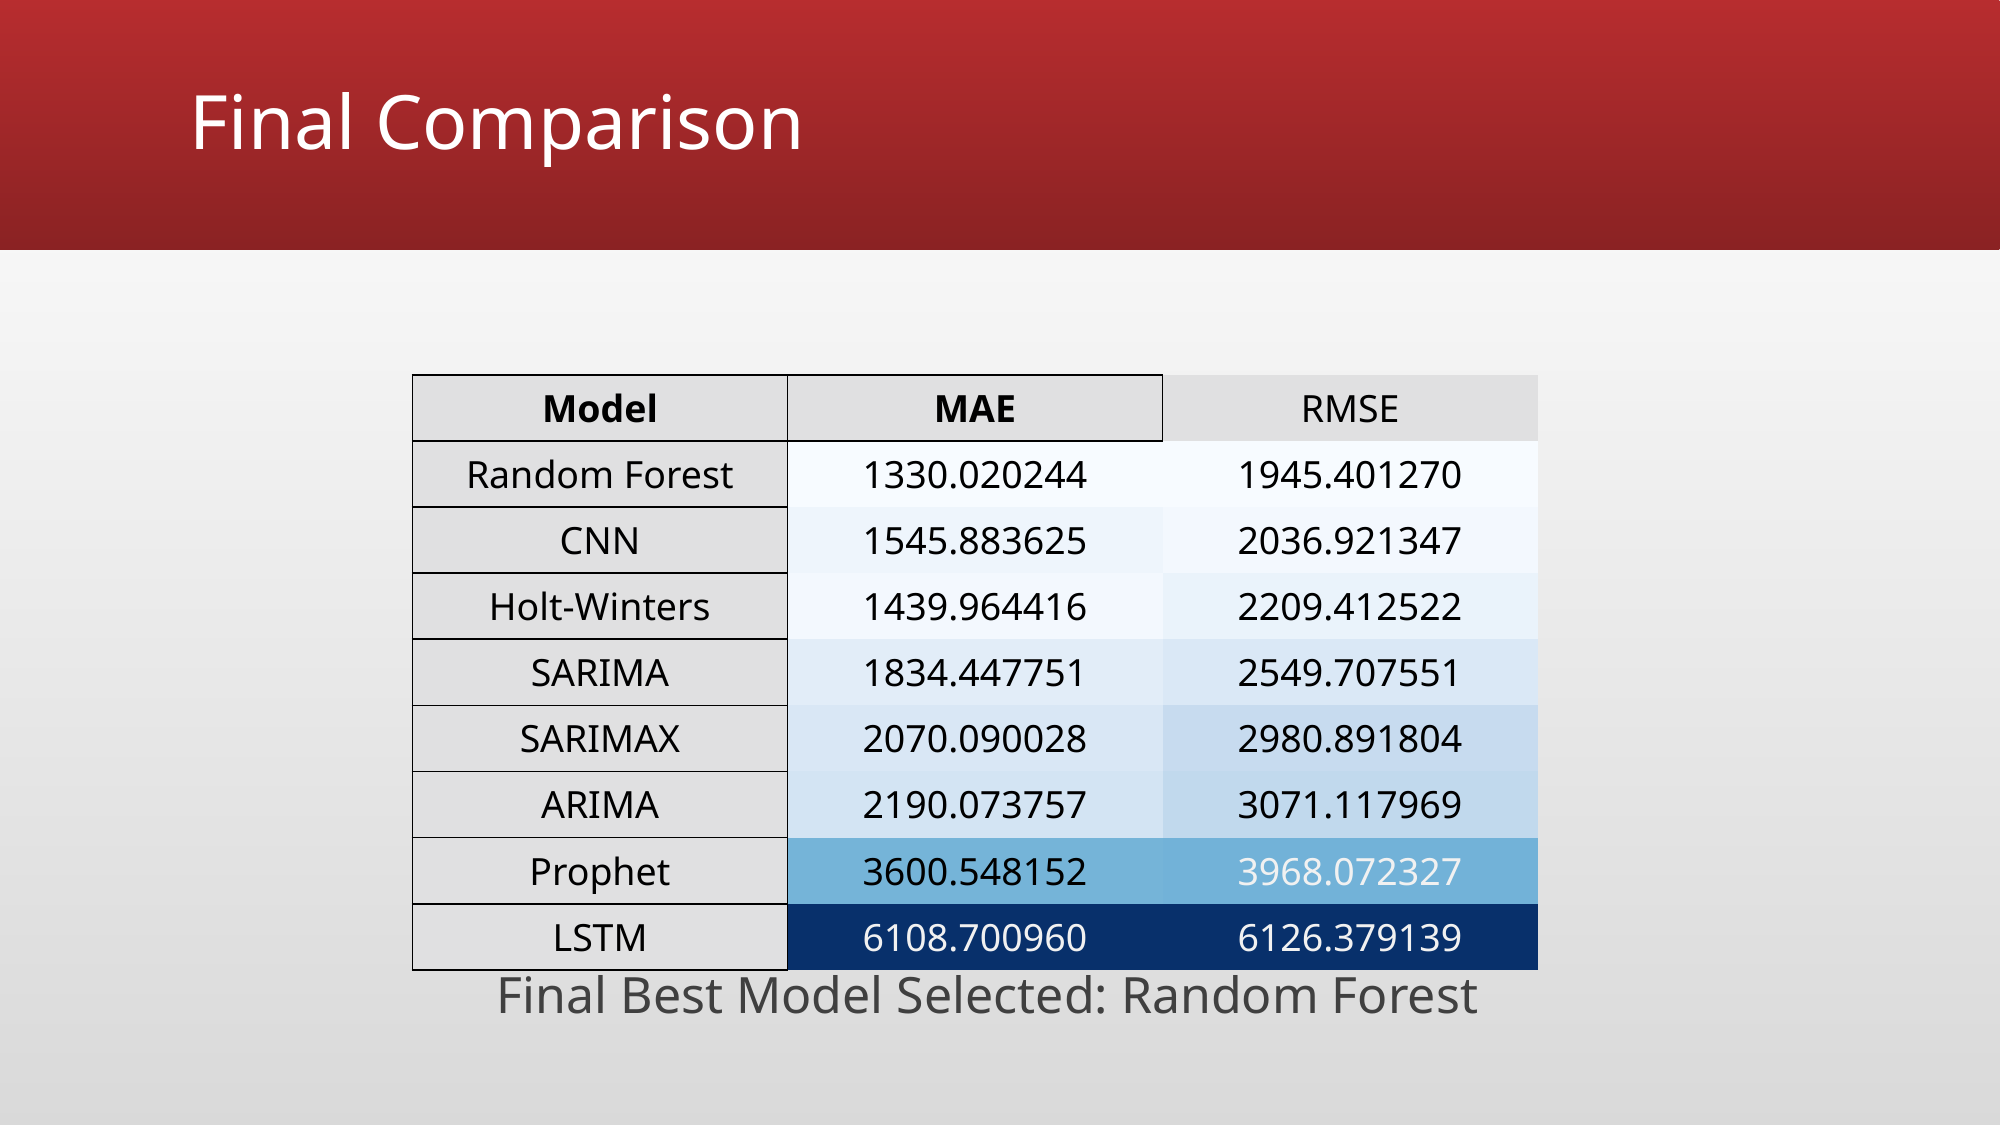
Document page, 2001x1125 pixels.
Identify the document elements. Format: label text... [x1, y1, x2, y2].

table_cell 3071.117969 [1163, 771, 1538, 838]
table_cell SARIMA [413, 640, 787, 705]
table_cell 1945.401270 [1163, 441, 1538, 507]
table_cell 2980.891804 [1163, 705, 1538, 771]
table_cell Holt-Winters [413, 574, 787, 638]
table_cell 1545.883625 [788, 507, 1163, 573]
table_cell 2036.921347 [1163, 507, 1538, 573]
table_cell 6126.379139 [1163, 904, 1538, 962]
table_cell LSTM [413, 905, 787, 969]
list Final Best Model Selected: Random Forest [481, 962, 1539, 1088]
table_cell 2190.073757 [788, 771, 1163, 838]
table_cell 1330.020244 [788, 442, 1163, 507]
table_cell 1439.964416 [788, 573, 1163, 639]
title Final Comparison [174, 16, 1825, 234]
table_cell ARIMA [413, 772, 787, 837]
table_cell 3968.072327 [1163, 838, 1538, 904]
table_cell 6108.700960 [788, 904, 1163, 962]
table_header MAE [788, 376, 1162, 440]
table_cell Prophet [413, 838, 787, 903]
table_cell 2549.707551 [1163, 639, 1538, 705]
table_cell 2209.412522 [1163, 573, 1538, 639]
table_cell Random Forest [413, 442, 787, 506]
table_cell CNN [413, 508, 787, 572]
table_cell 1834.447751 [788, 639, 1163, 705]
table_cell 3600.548152 [788, 838, 1163, 904]
table_cell SARIMAX [413, 706, 787, 771]
table_header Model [413, 376, 787, 440]
table_cell 2070.090028 [788, 705, 1163, 771]
table_header RMSE [1163, 375, 1538, 441]
